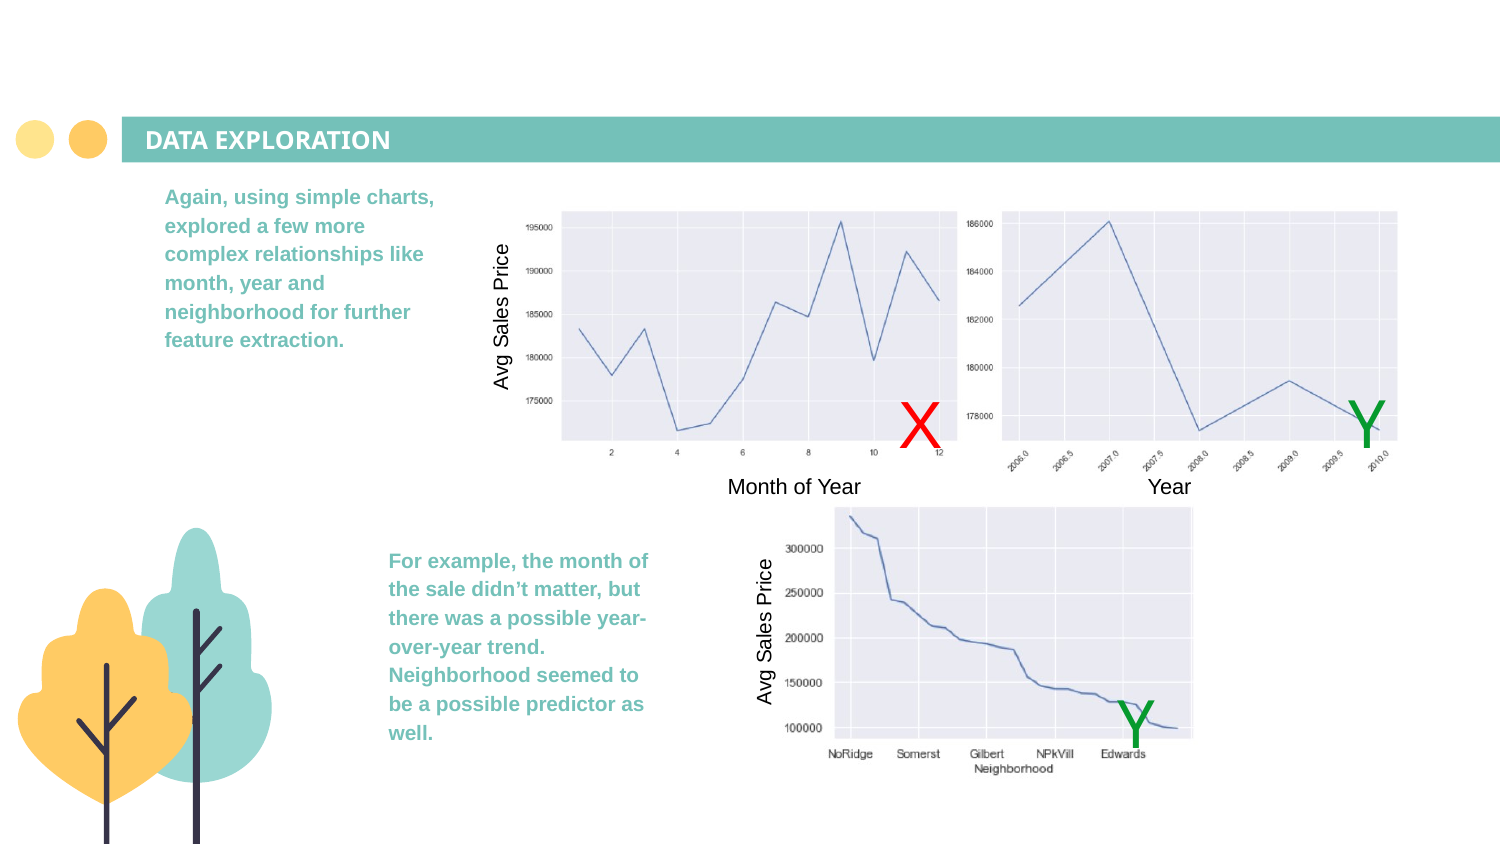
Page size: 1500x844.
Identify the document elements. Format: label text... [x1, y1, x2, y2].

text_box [479, 194, 1415, 796]
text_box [0, 588, 211, 844]
text_box For example, the month of the sale didn’t matter, but there was a possible year-over-year trend. Neighborhood seemed to be a possible predictor as well. [373, 536, 475, 797]
title DATA EXPLORATION [129, 118, 952, 170]
text_box Again, using simple charts, explored a few more complex relationships like month, year and neighborhood for further feature extraction. [149, 164, 465, 675]
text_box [119, 527, 273, 844]
